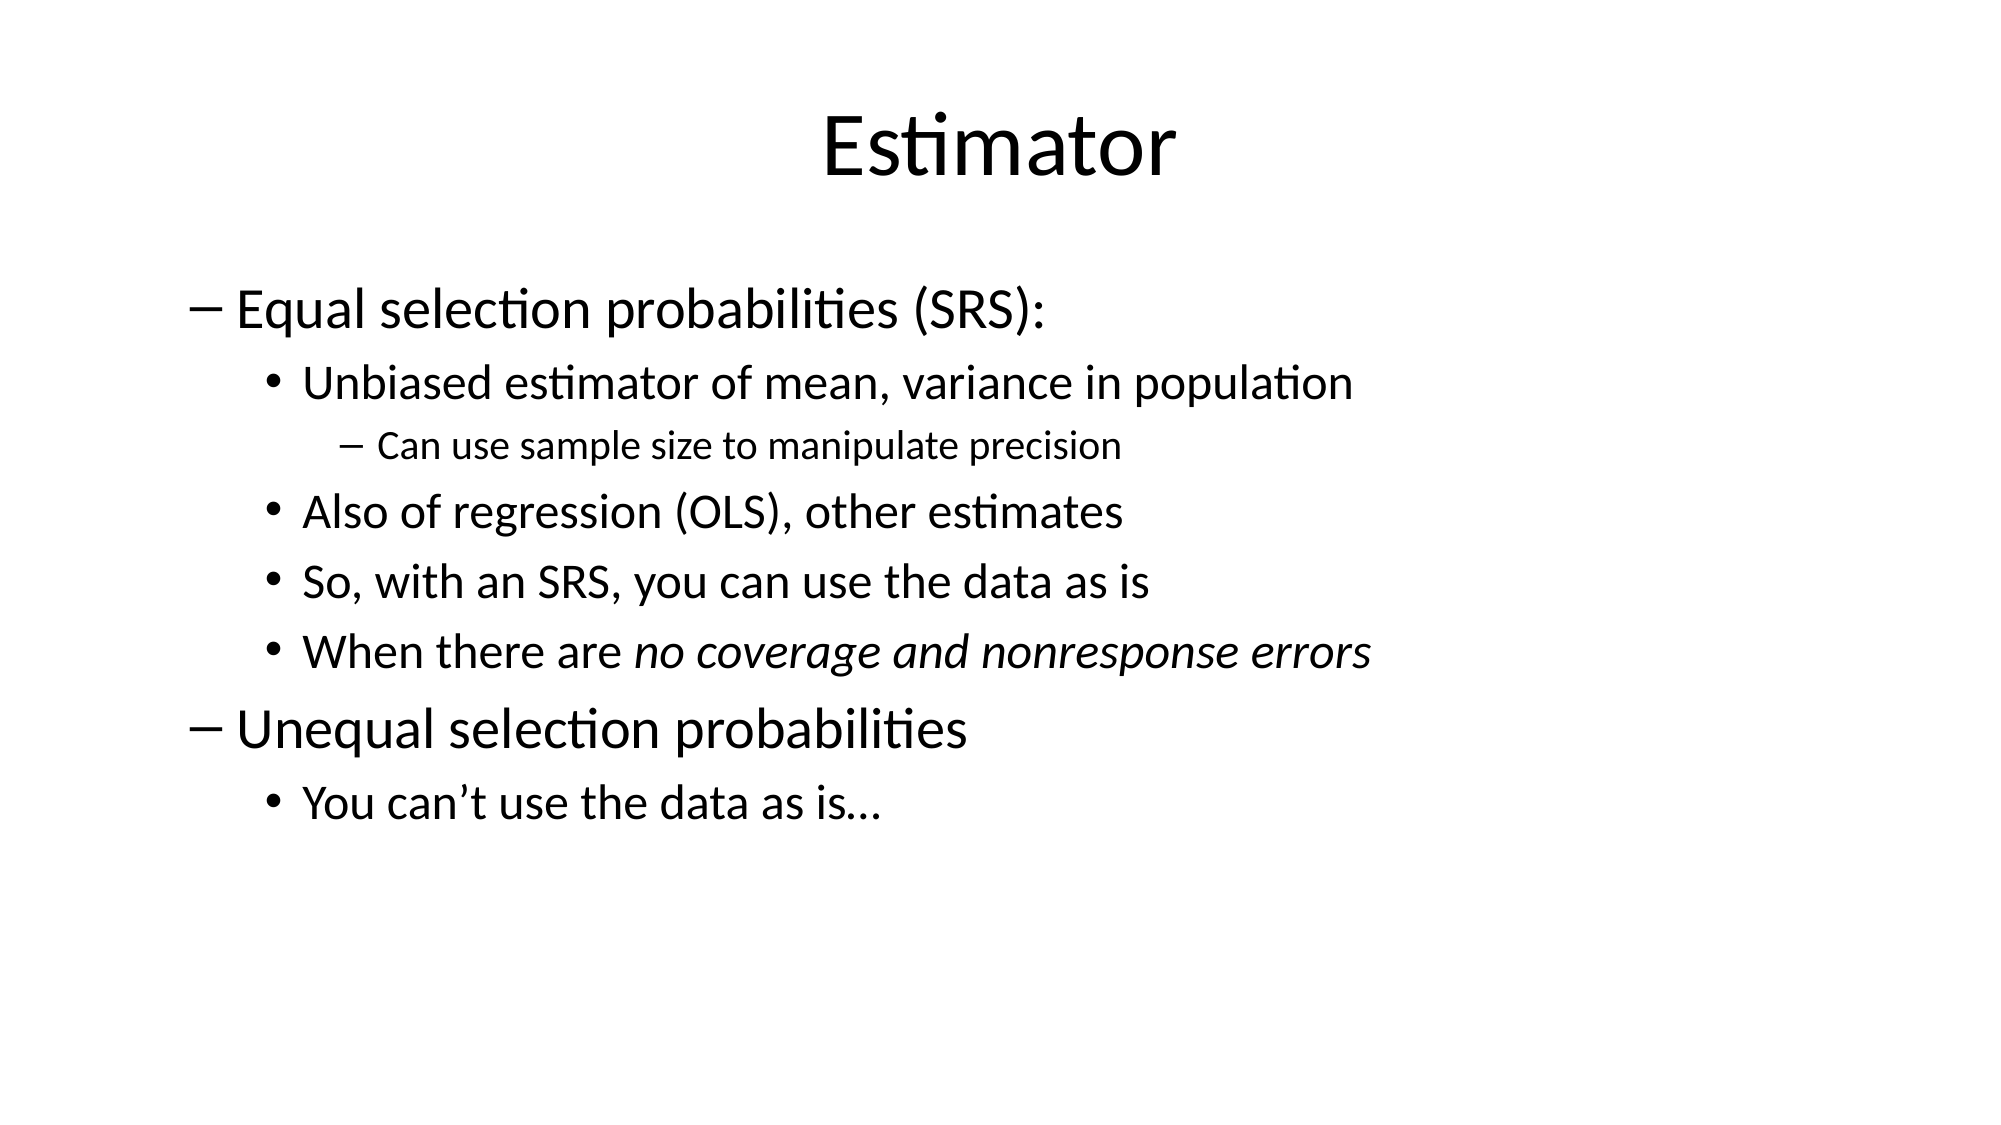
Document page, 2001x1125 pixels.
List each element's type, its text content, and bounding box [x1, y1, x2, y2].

list Equal selection probabilities (SRS): Unbiased estimator of mean, variance in population Can use sample size to manipulate precision Also of regression (OLS), other estimates So, with an SRS, you can use the data as is When there are no coverage and nonresponse errors Unequal selection probabilities You can’t use the data as is… [99, 262, 1900, 1005]
title Estimator [99, 45, 1900, 233]
